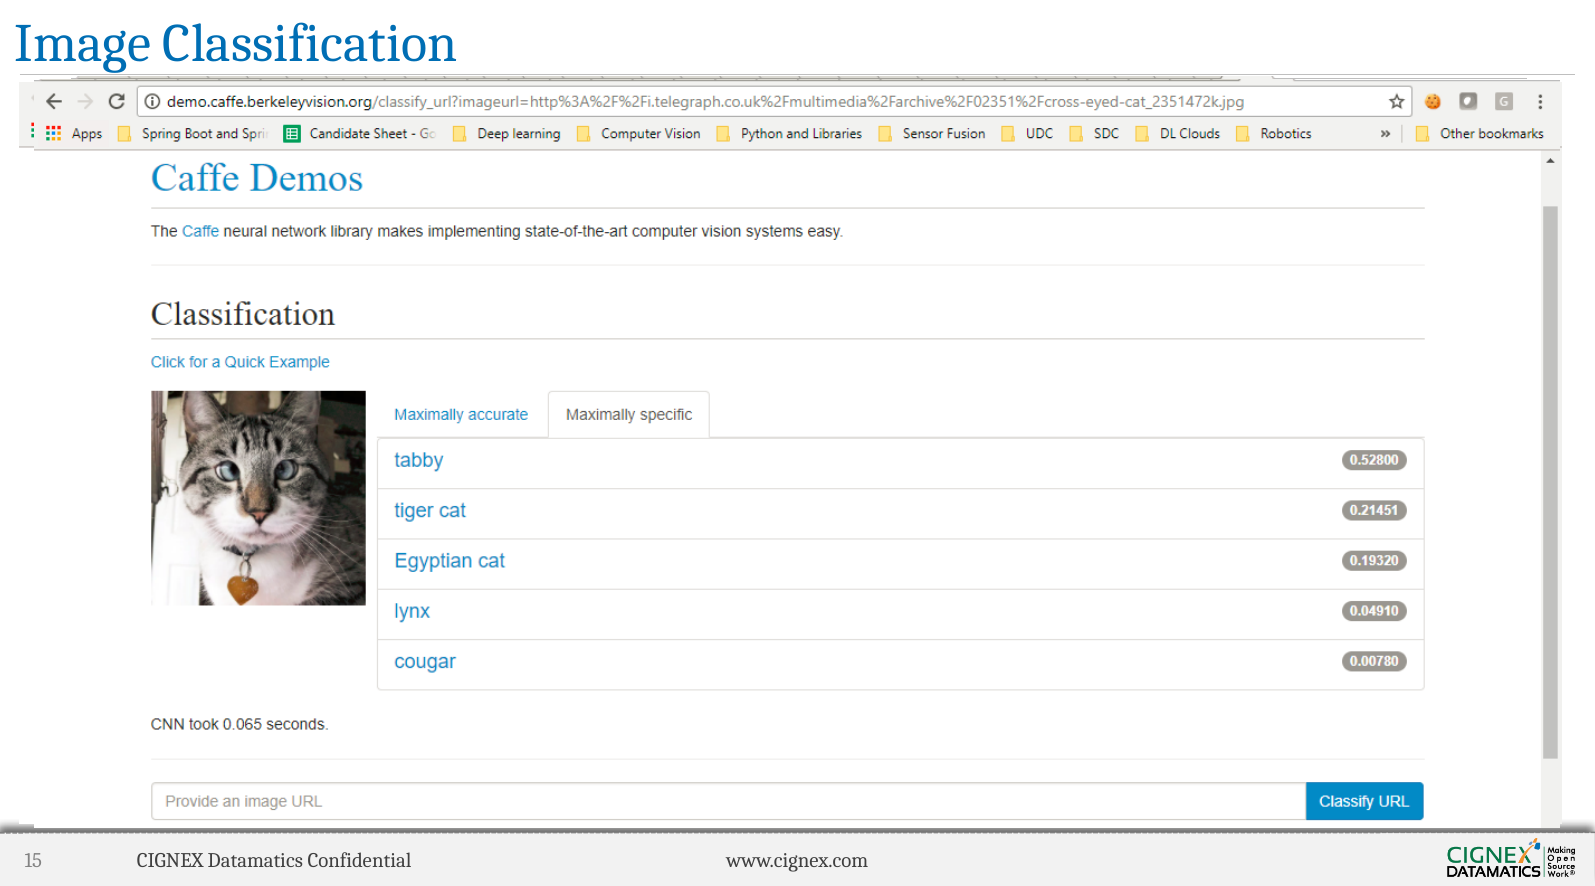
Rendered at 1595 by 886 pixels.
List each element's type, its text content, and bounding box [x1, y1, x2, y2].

picture [1447, 838, 1575, 877]
picture [19, 76, 1562, 828]
text_box Image Classification [0, 0, 1595, 76]
text_box [8, 839, 103, 879]
